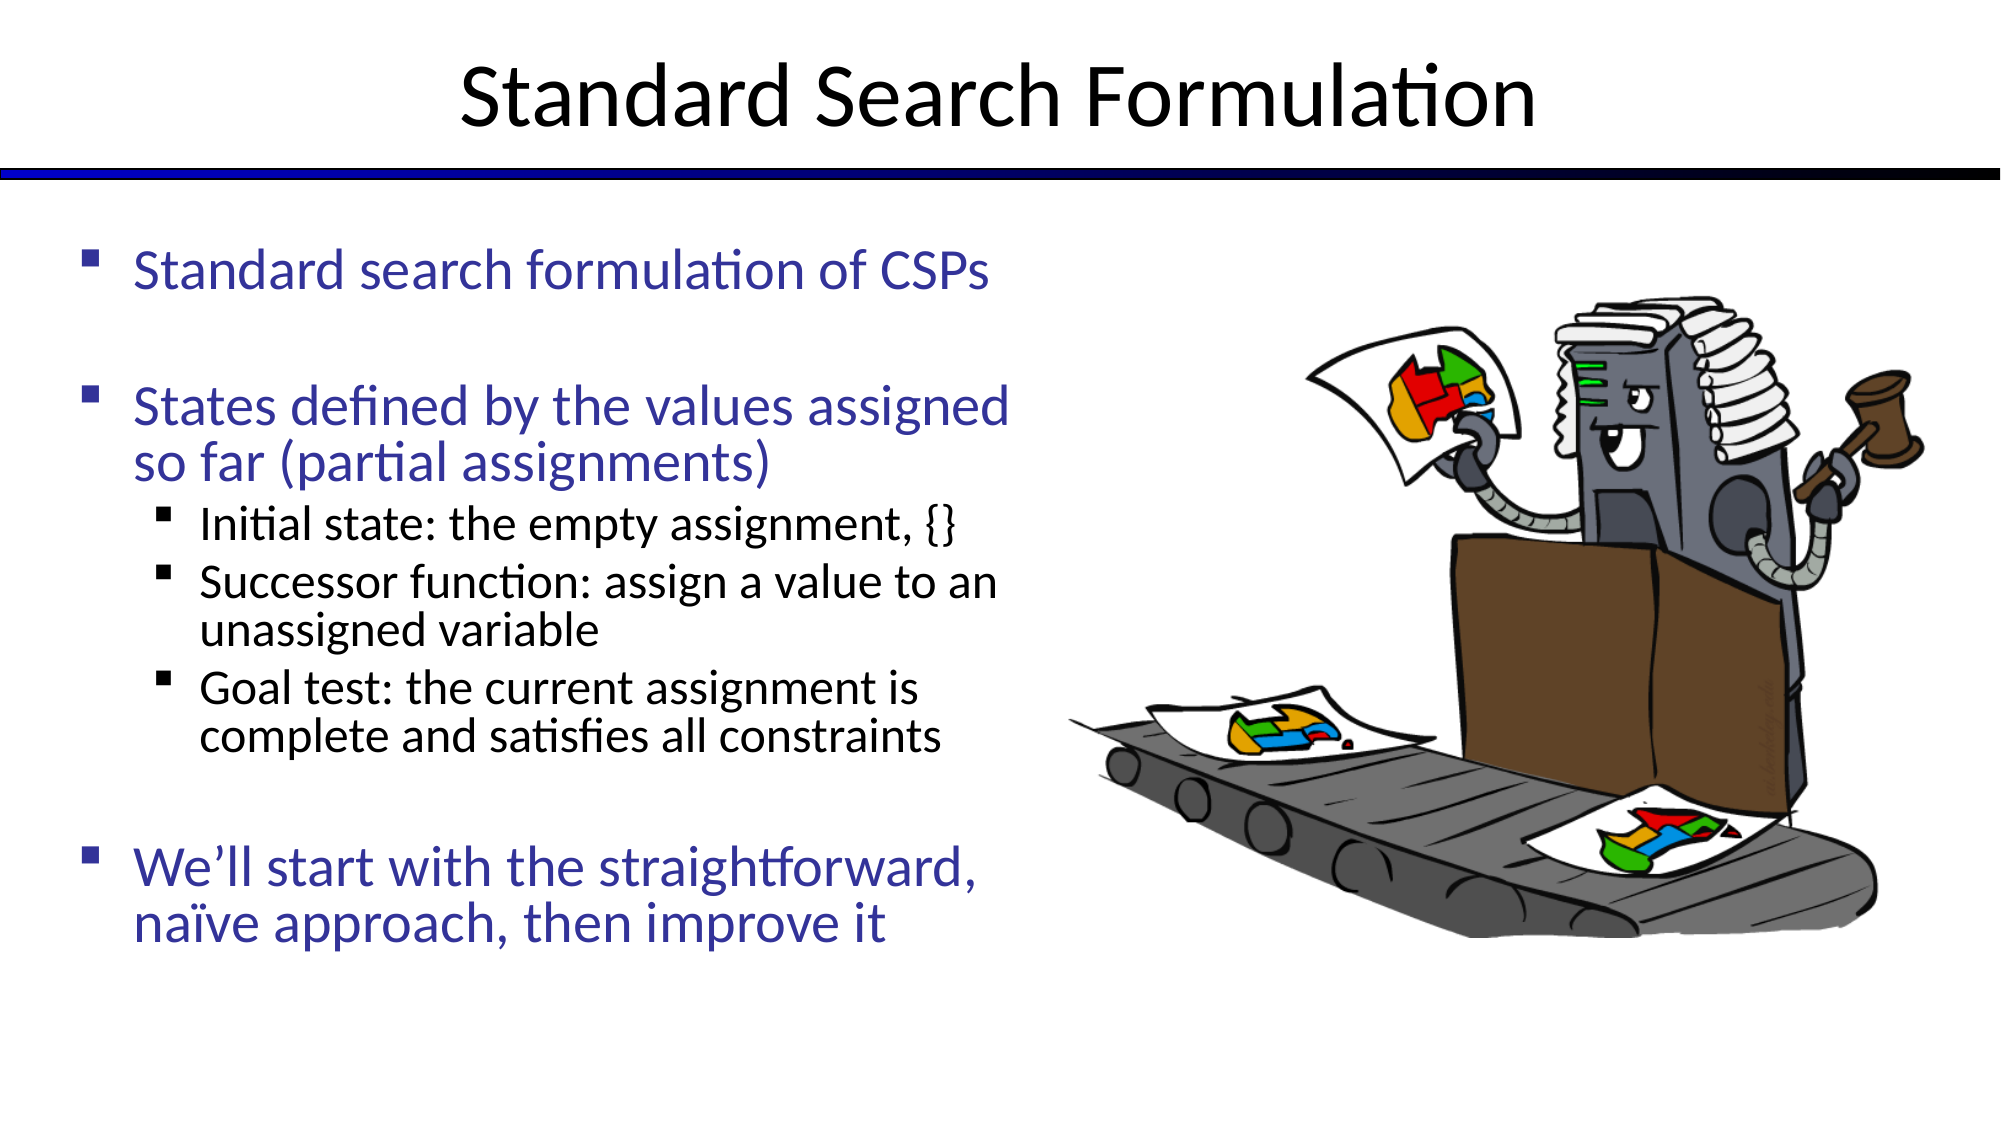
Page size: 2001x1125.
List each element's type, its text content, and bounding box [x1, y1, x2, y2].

picture [1049, 253, 1930, 938]
list Standard search formulation of CSPs States defined by the values assigned so far (partial assignments) Initial state: the empty assignment, {} Successor function: assign a value to an unassigned variable Goal test: the current assignment is complete and satisfies all constraints We’ll start with the straightforward, naïve approach, then improve it [62, 237, 1051, 988]
title Standard Search Formulation [0, 0, 2000, 184]
